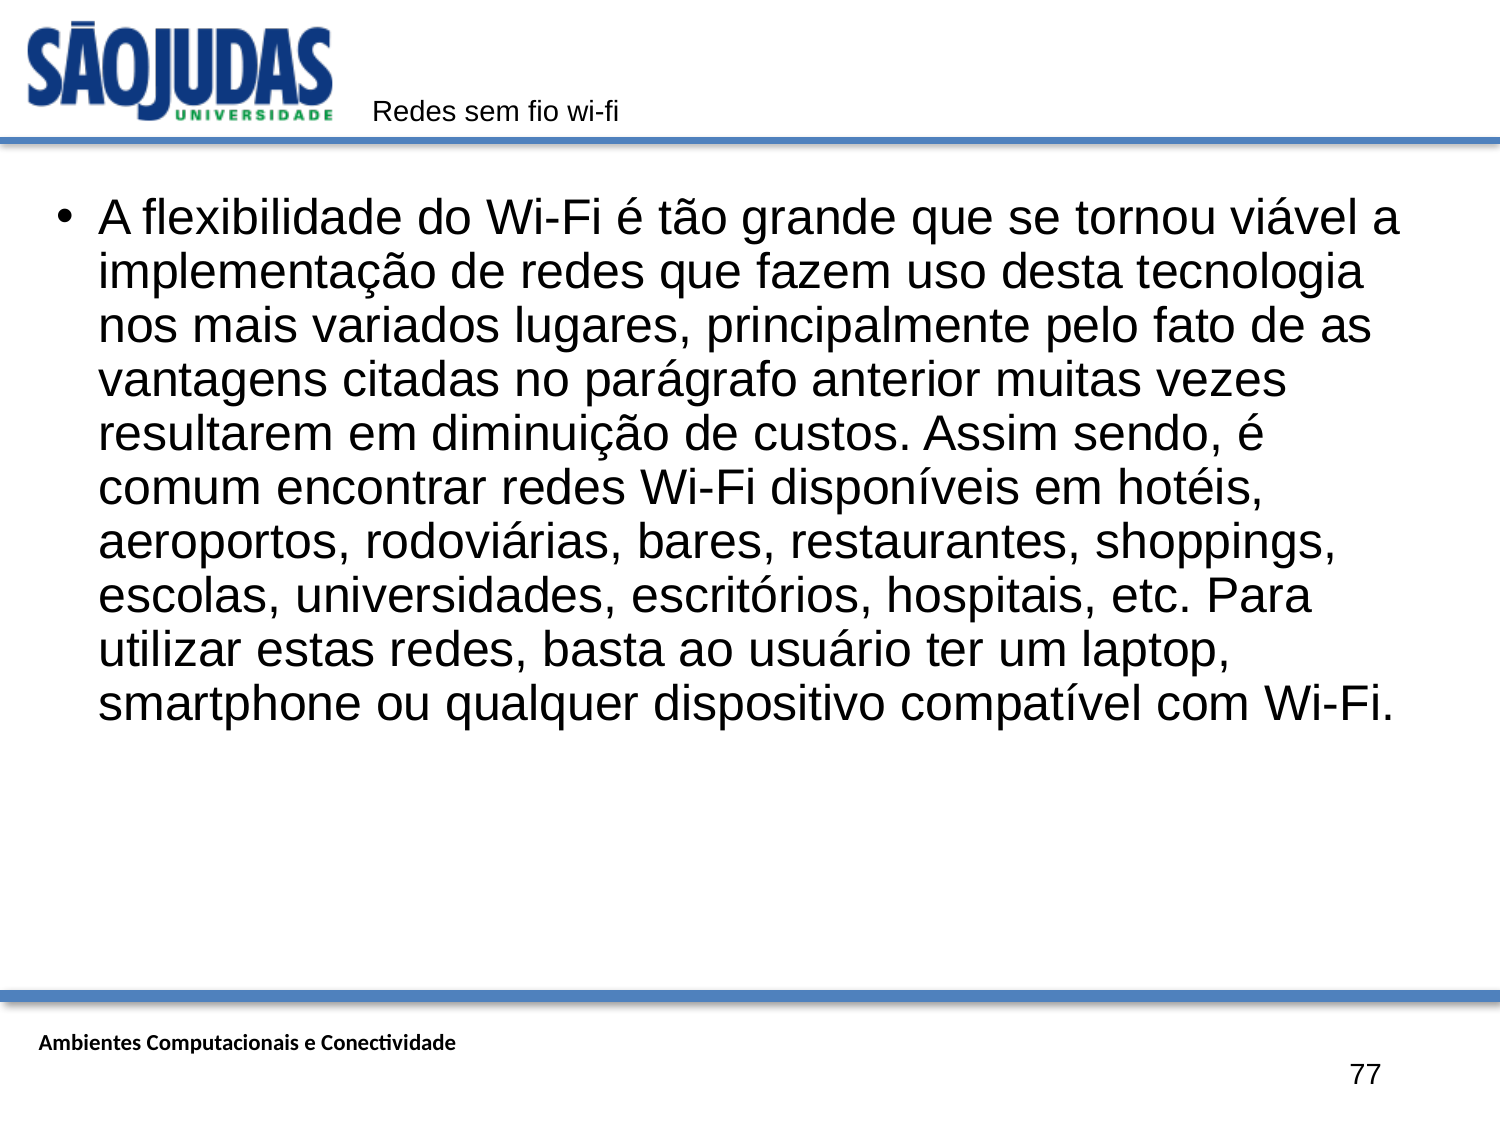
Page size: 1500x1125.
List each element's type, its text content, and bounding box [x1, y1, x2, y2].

picture [23, 0, 336, 129]
list A flexibilidade do Wi-Fi é tão grande que se tornou viável a implementação de redes que fazem uso desta tecnologia nos mais variados lugares, principalmente pelo fato de as vantagens citadas no parágrafo anterior muitas vezes resultarem em diminuição de custos. Assim sendo, é comum encontrar redes Wi-Fi disponíveis em hotéis, aeroportos, rodoviárias, bares, restaurantes, shoppings, escolas, universidades, escritórios, hospitais, etc. Para utilizar estas redes, basta ao usuário ter um laptop, smartphone ou qualquer dispositivo compatível com Wi-Fi. [26, 184, 1459, 898]
title Redes sem fio wi-fi [356, 3, 1500, 221]
slide_number 77 [1059, 1042, 1397, 1103]
